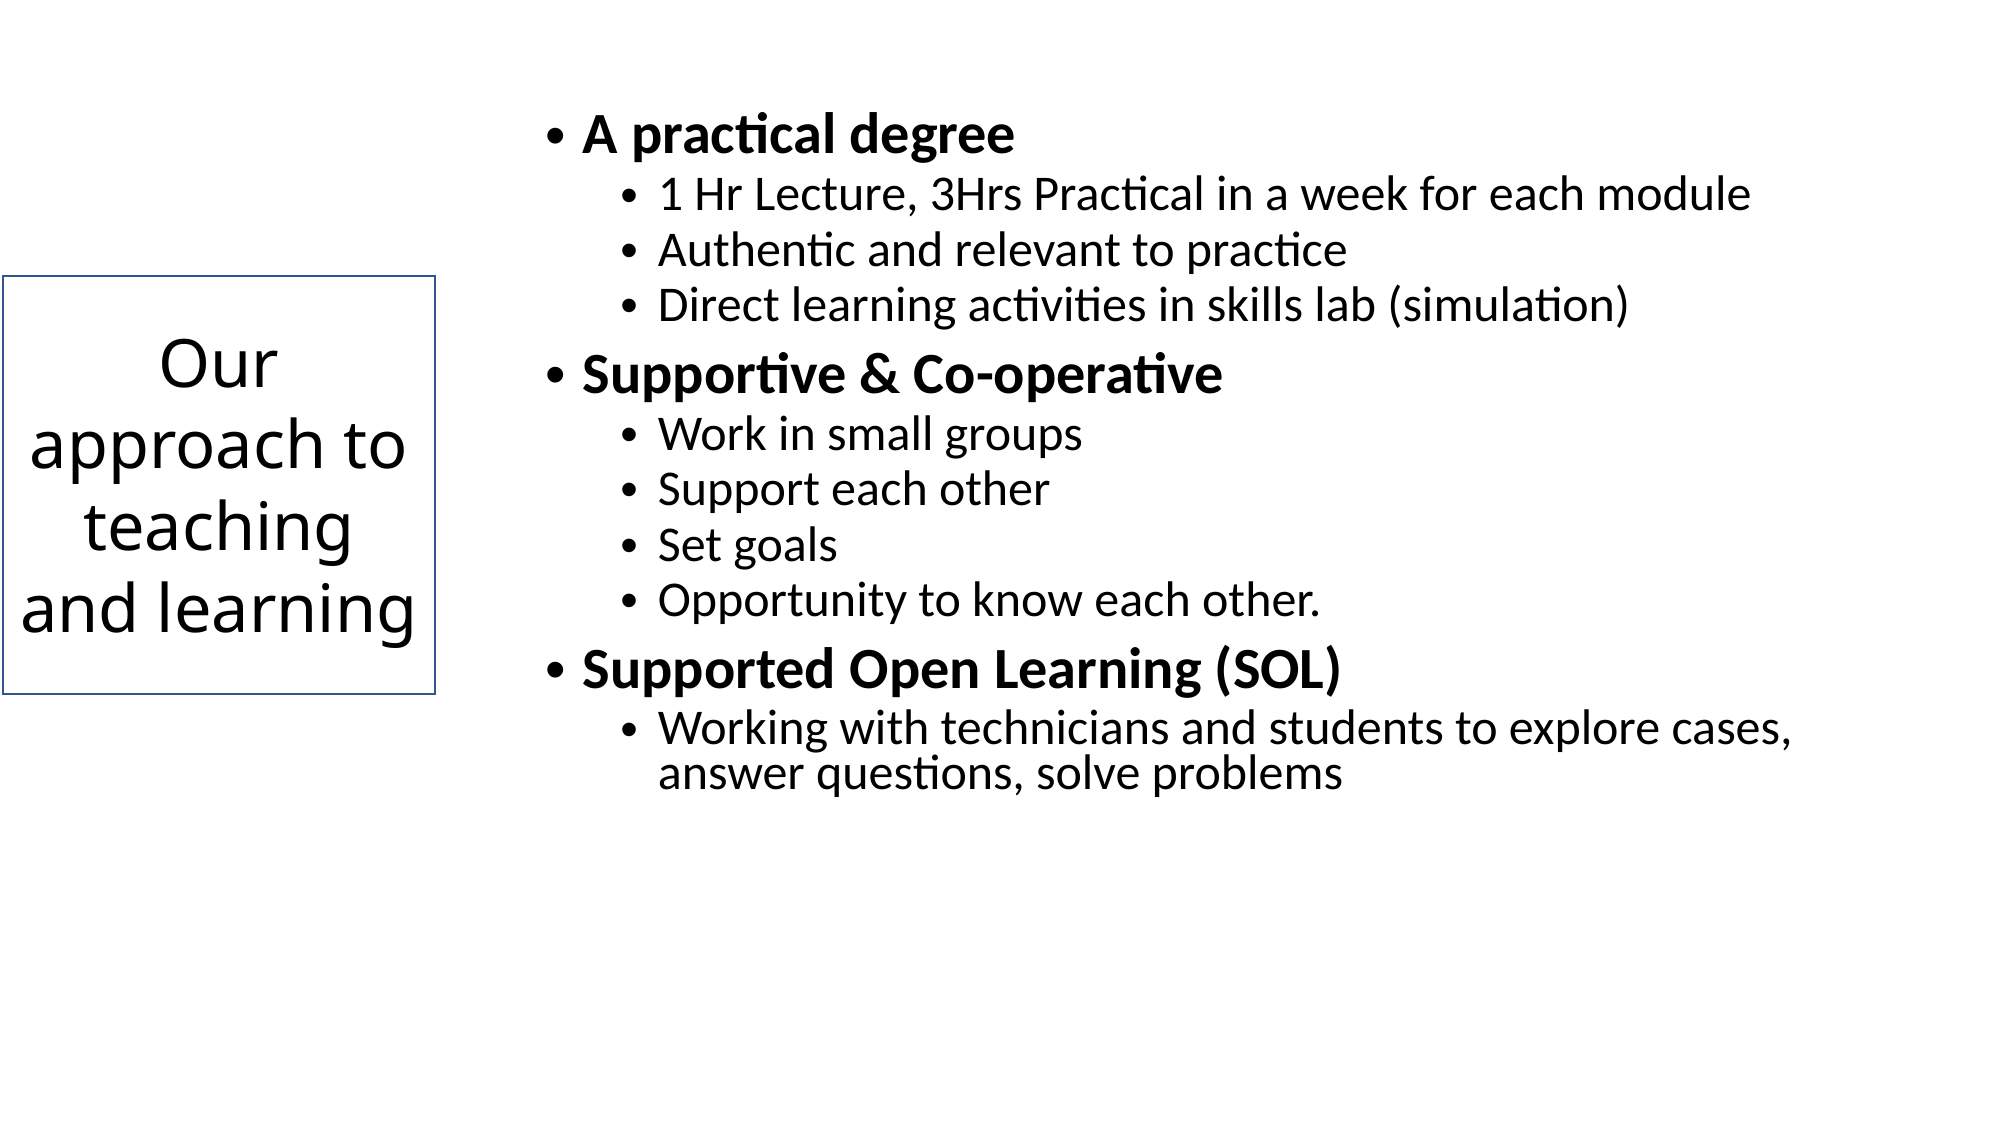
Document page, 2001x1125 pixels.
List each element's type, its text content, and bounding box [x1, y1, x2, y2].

text_box Our approach to teaching and learning [2, 275, 436, 695]
text_box A practical degree 1 Hr Lecture, 3Hrs Practical in a week for each module Authentic and relevant to practice Direct learning activities in skills lab (simulation) Supportive & Co-operative Work in small groups Support each other Set goals Opportunity to know each other. Supported Open Learning (SOL) Working with technicians and students to explore cases, answer questions, solve problems [530, 104, 1815, 945]
